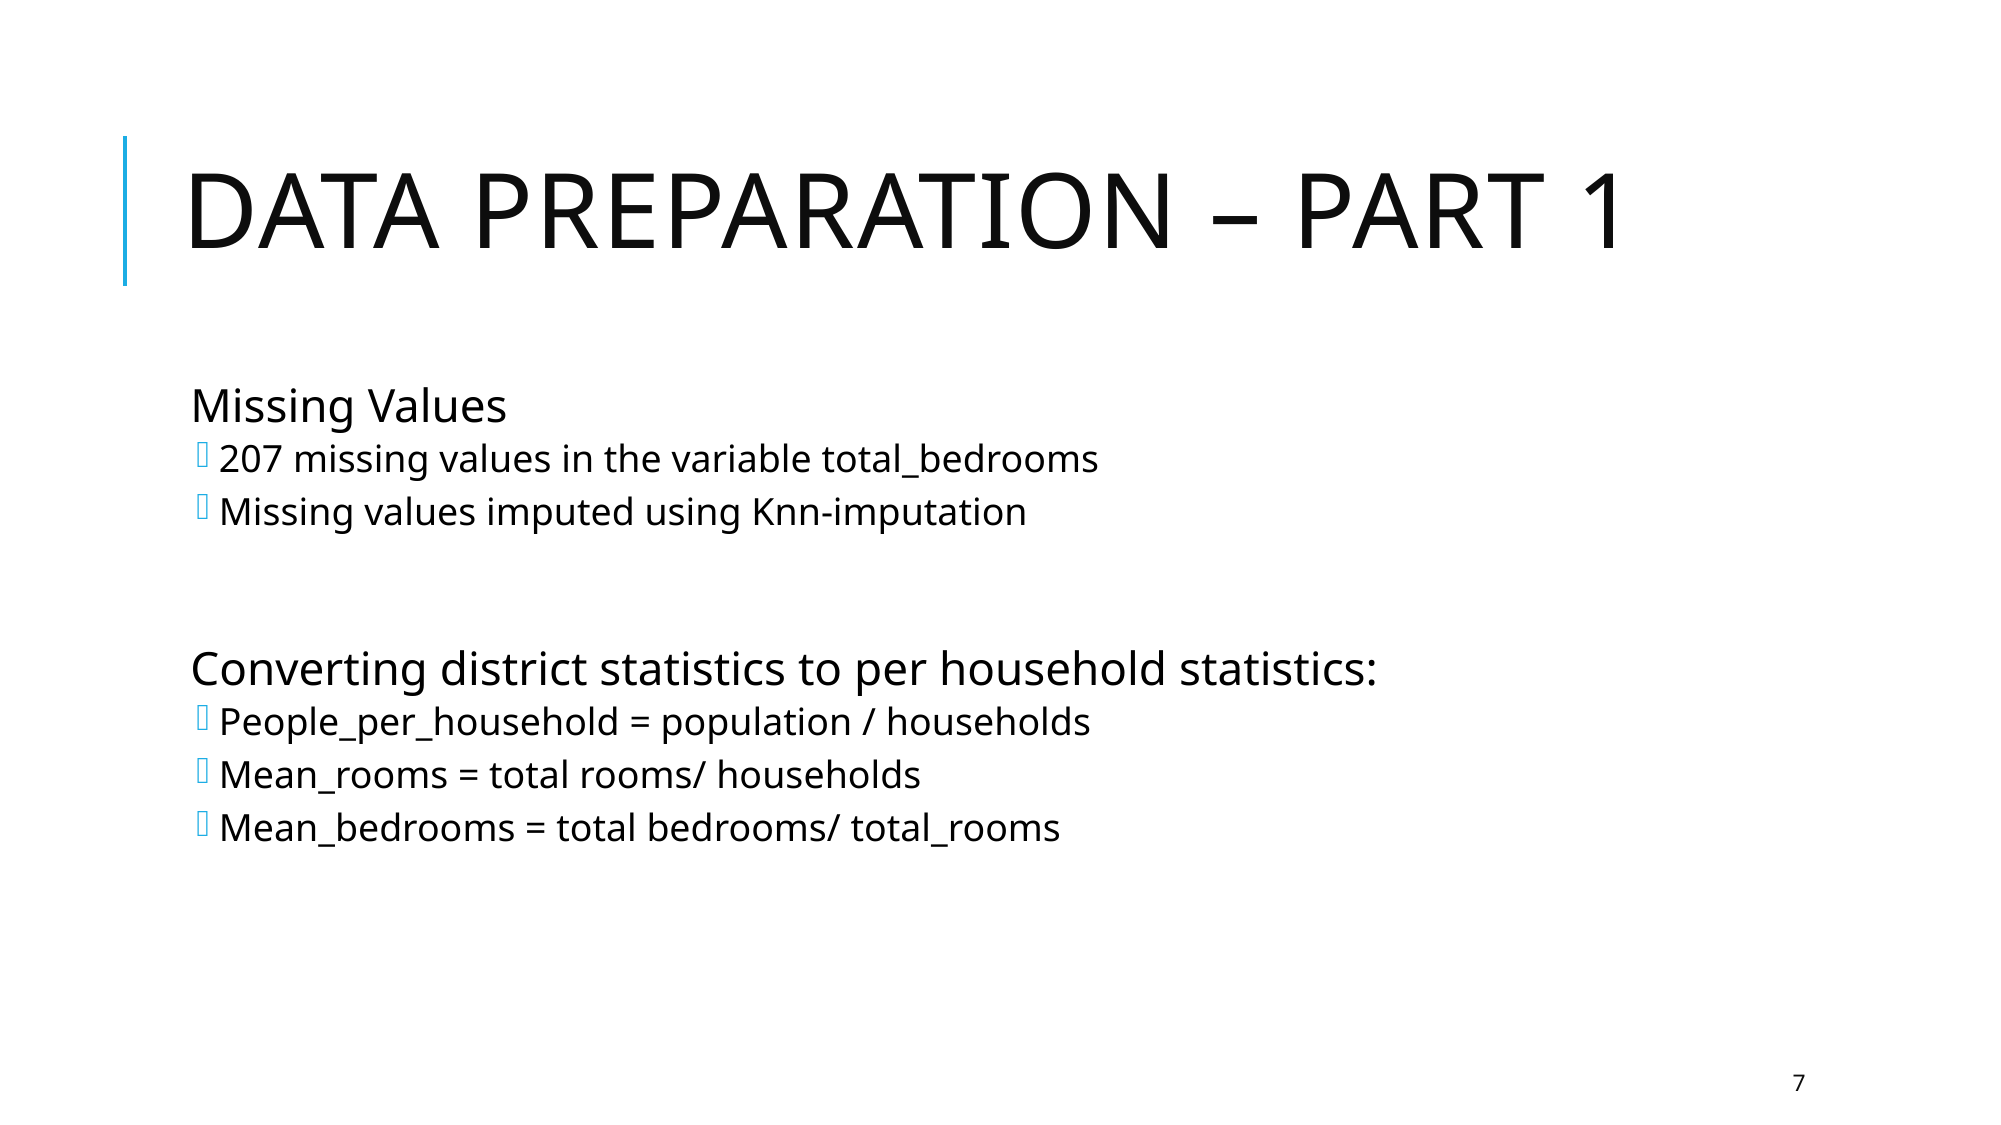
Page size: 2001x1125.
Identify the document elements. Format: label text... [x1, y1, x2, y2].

list Missing Values 207 missing values in the variable total_bedrooms Missing values imputed using Knn-imputation Converting district statistics to per household statistics: People_per_household = population / households Mean_rooms = total rooms/ households Mean_bedrooms = total bedrooms/ total_rooms [168, 375, 1763, 1035]
slide_number 7 [1777, 1061, 1938, 1107]
title Data Preparation – Part 1 [168, 96, 1763, 342]
